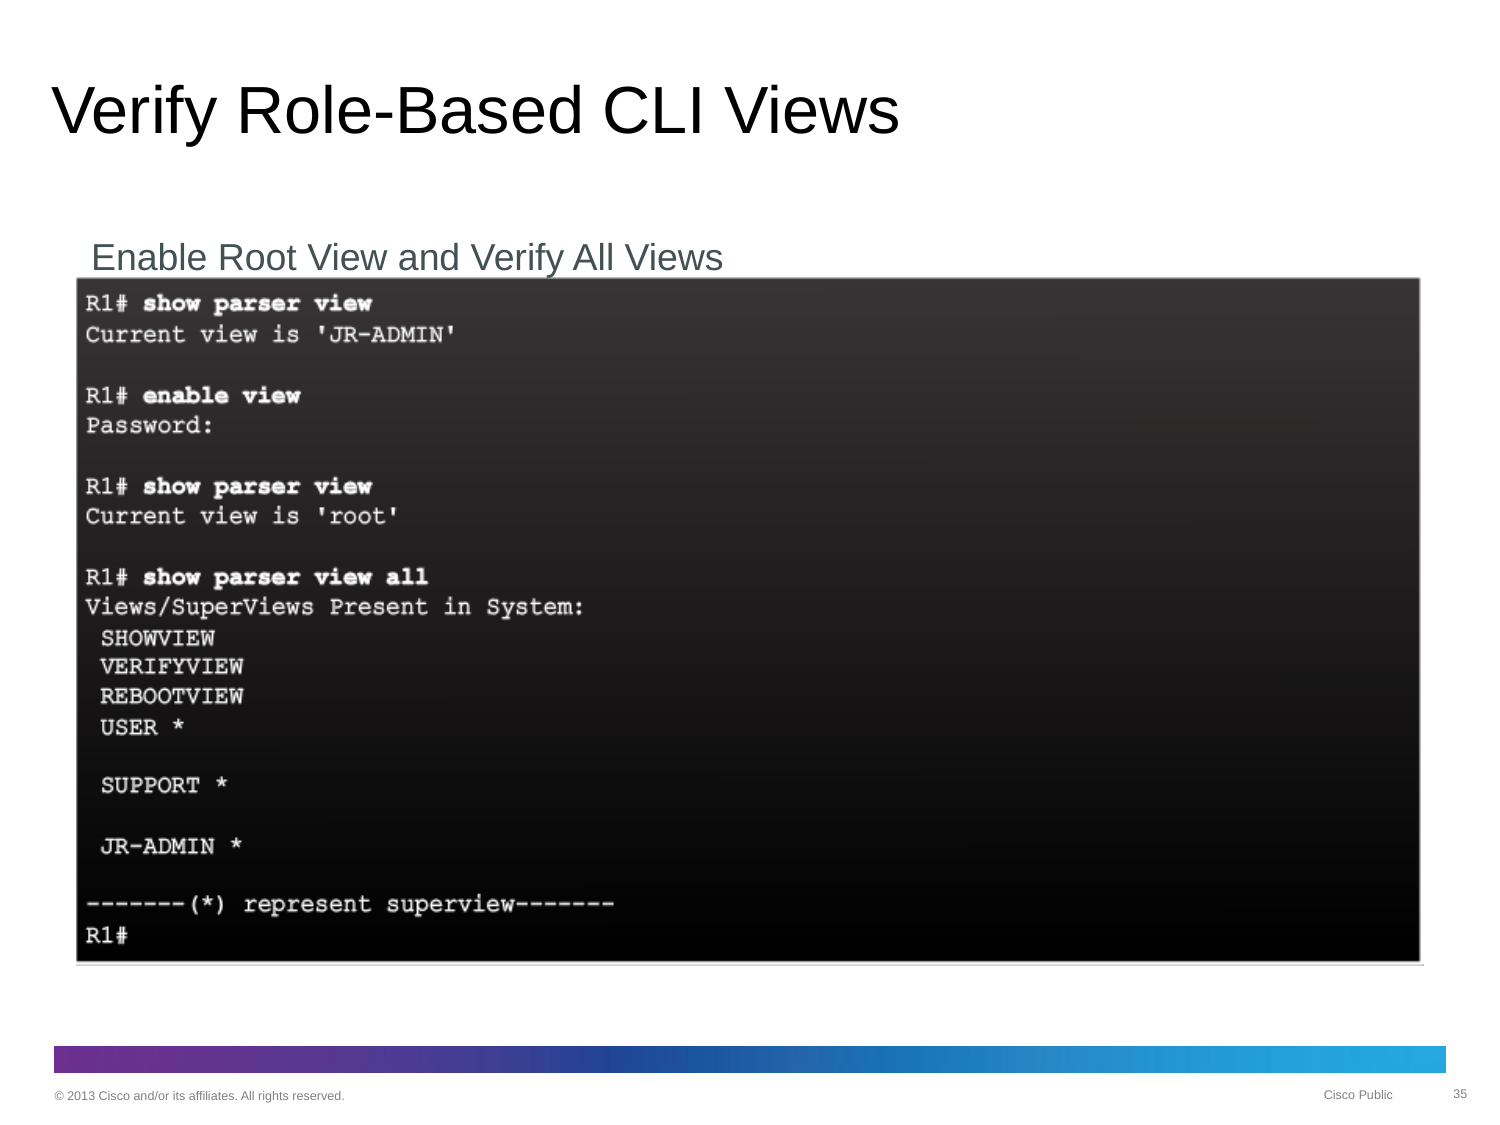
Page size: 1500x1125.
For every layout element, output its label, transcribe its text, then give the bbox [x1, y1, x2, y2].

picture [54, 1046, 1446, 1073]
picture [76, 276, 1424, 966]
text_box Enable Root View and Verify All Views [76, 228, 1061, 276]
title Verify Role-Based CLI Views [37, 17, 1447, 155]
